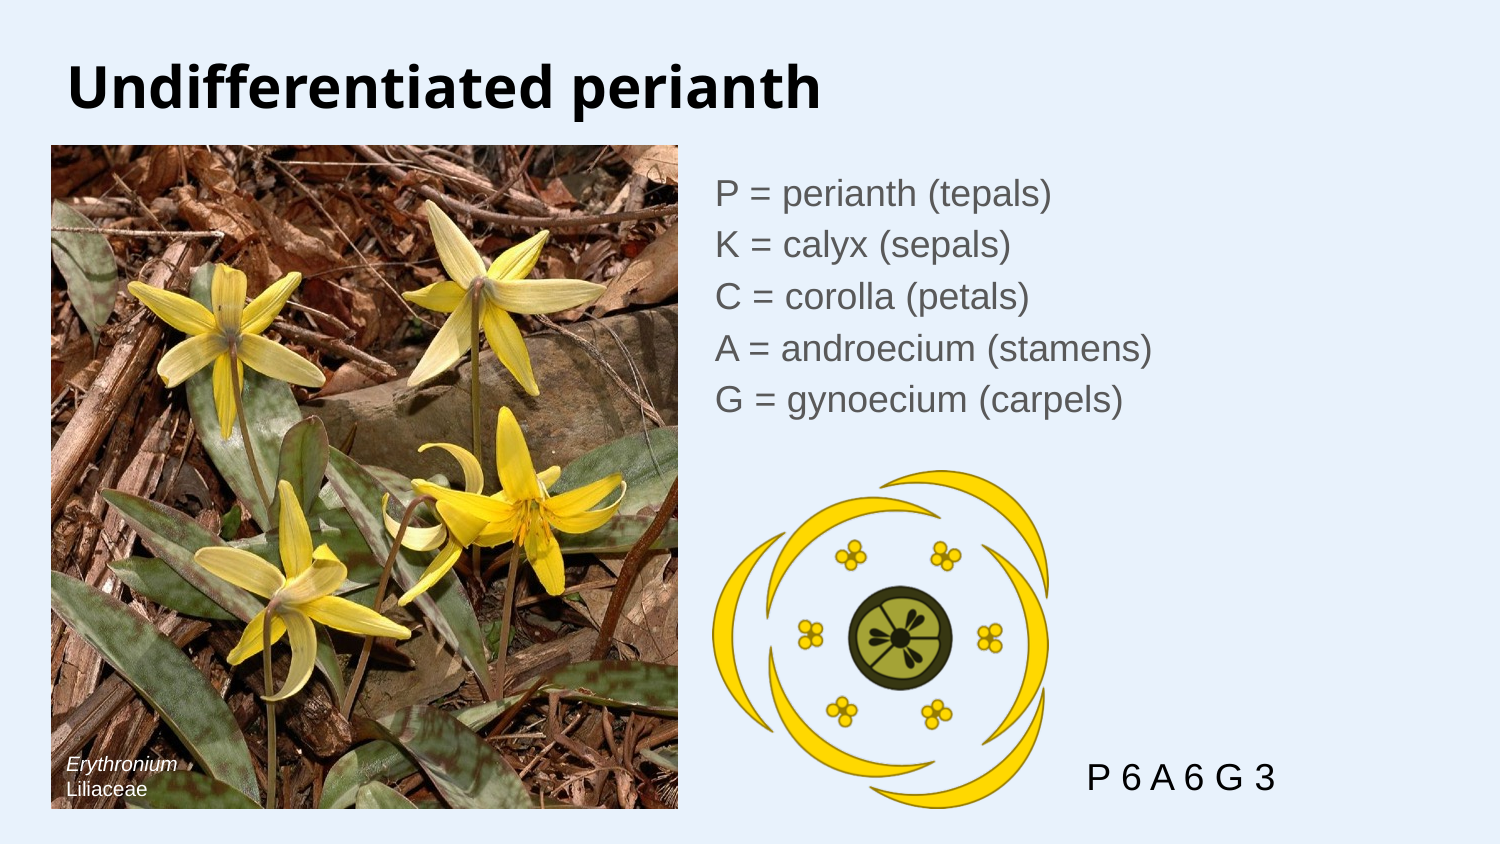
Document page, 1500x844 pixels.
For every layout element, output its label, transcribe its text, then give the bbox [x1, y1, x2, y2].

list P = perianth (tepals) K = calyx (sepals) C = corolla (petals) A = androecium (stamens) G = gynoecium (carpels) [700, 146, 1449, 811]
picture [712, 470, 1050, 810]
title Undifferentiated perianth [51, 35, 1449, 130]
picture [50, 144, 678, 810]
text_box P 6 A 6 G 3 [1071, 745, 1462, 806]
